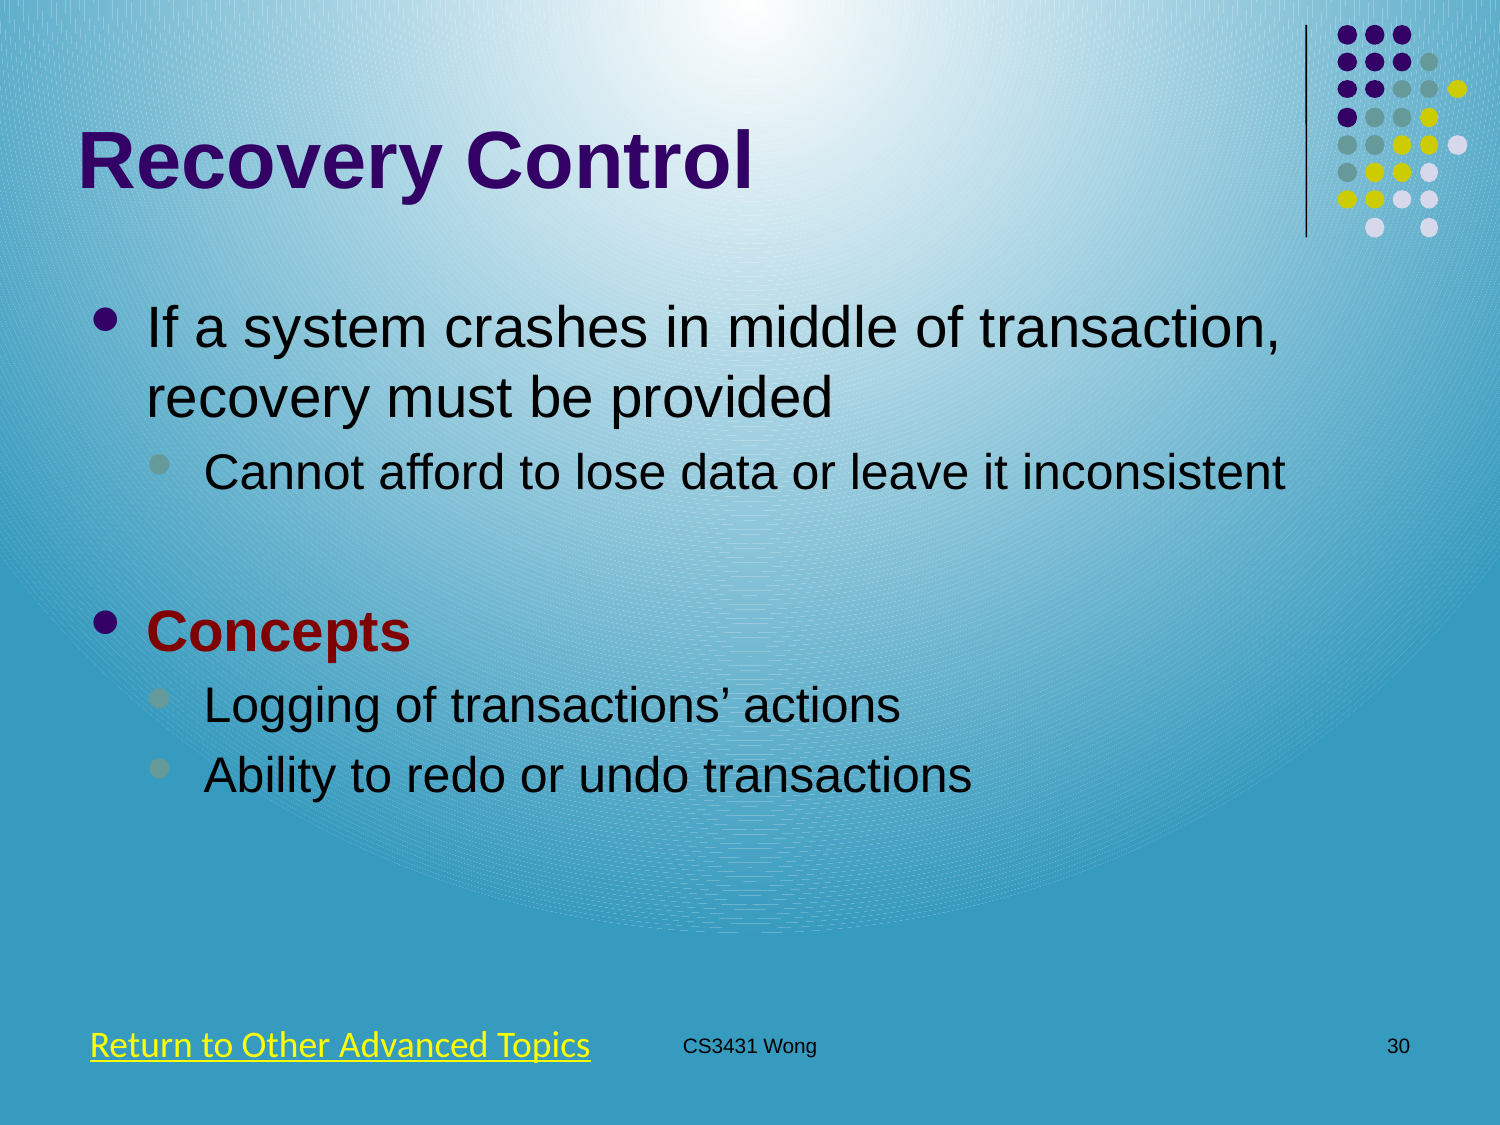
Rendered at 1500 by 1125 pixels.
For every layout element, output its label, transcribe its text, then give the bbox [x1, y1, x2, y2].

list If a system crashes in middle of transaction, recovery must be provided Cannot afford to lose data or leave it inconsistent Concepts Logging of transactions’ actions Ability to redo or undo transactions [75, 282, 1313, 1006]
title Recovery Control [62, 0, 1375, 213]
footer CS3431 Wong [512, 1025, 988, 1100]
text_box Return to Other Advanced Topics [75, 1012, 625, 1073]
slide_number 30 [1074, 1025, 1425, 1100]
